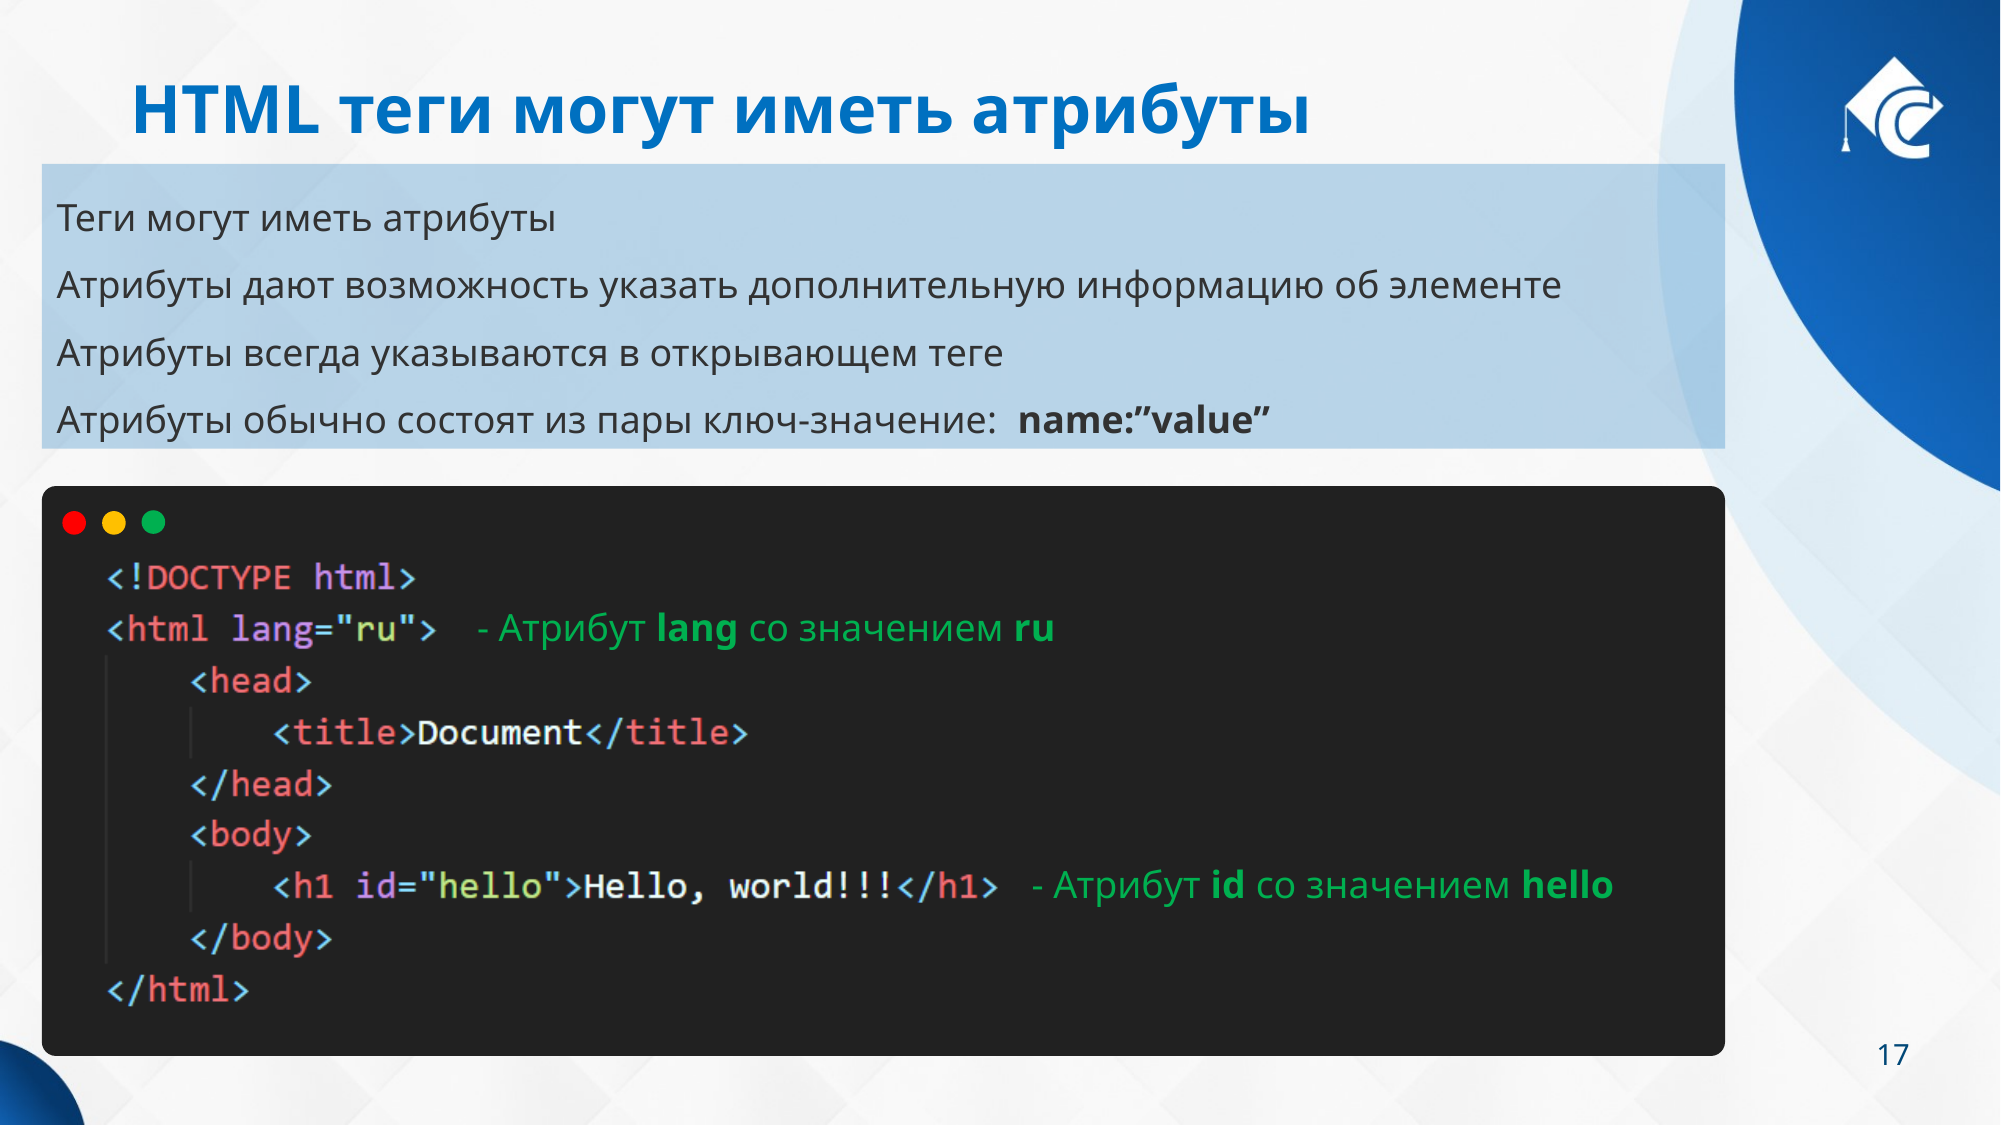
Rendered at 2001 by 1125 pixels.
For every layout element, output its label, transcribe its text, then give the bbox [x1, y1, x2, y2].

title HTML теги могут иметь атрибуты [115, 59, 1652, 163]
picture [0, 0, 2001, 1125]
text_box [41, 486, 1726, 1056]
slide_number 17 [1806, 1026, 1925, 1086]
text_box Теги могут иметь атрибуты Атрибуты дают возможность указать дополнительную информацию об элементе Атрибуты всегда указываются в открывающем теге Атрибуты обычно состоят из пары ключ-значение: name:”value” [41, 163, 1726, 449]
